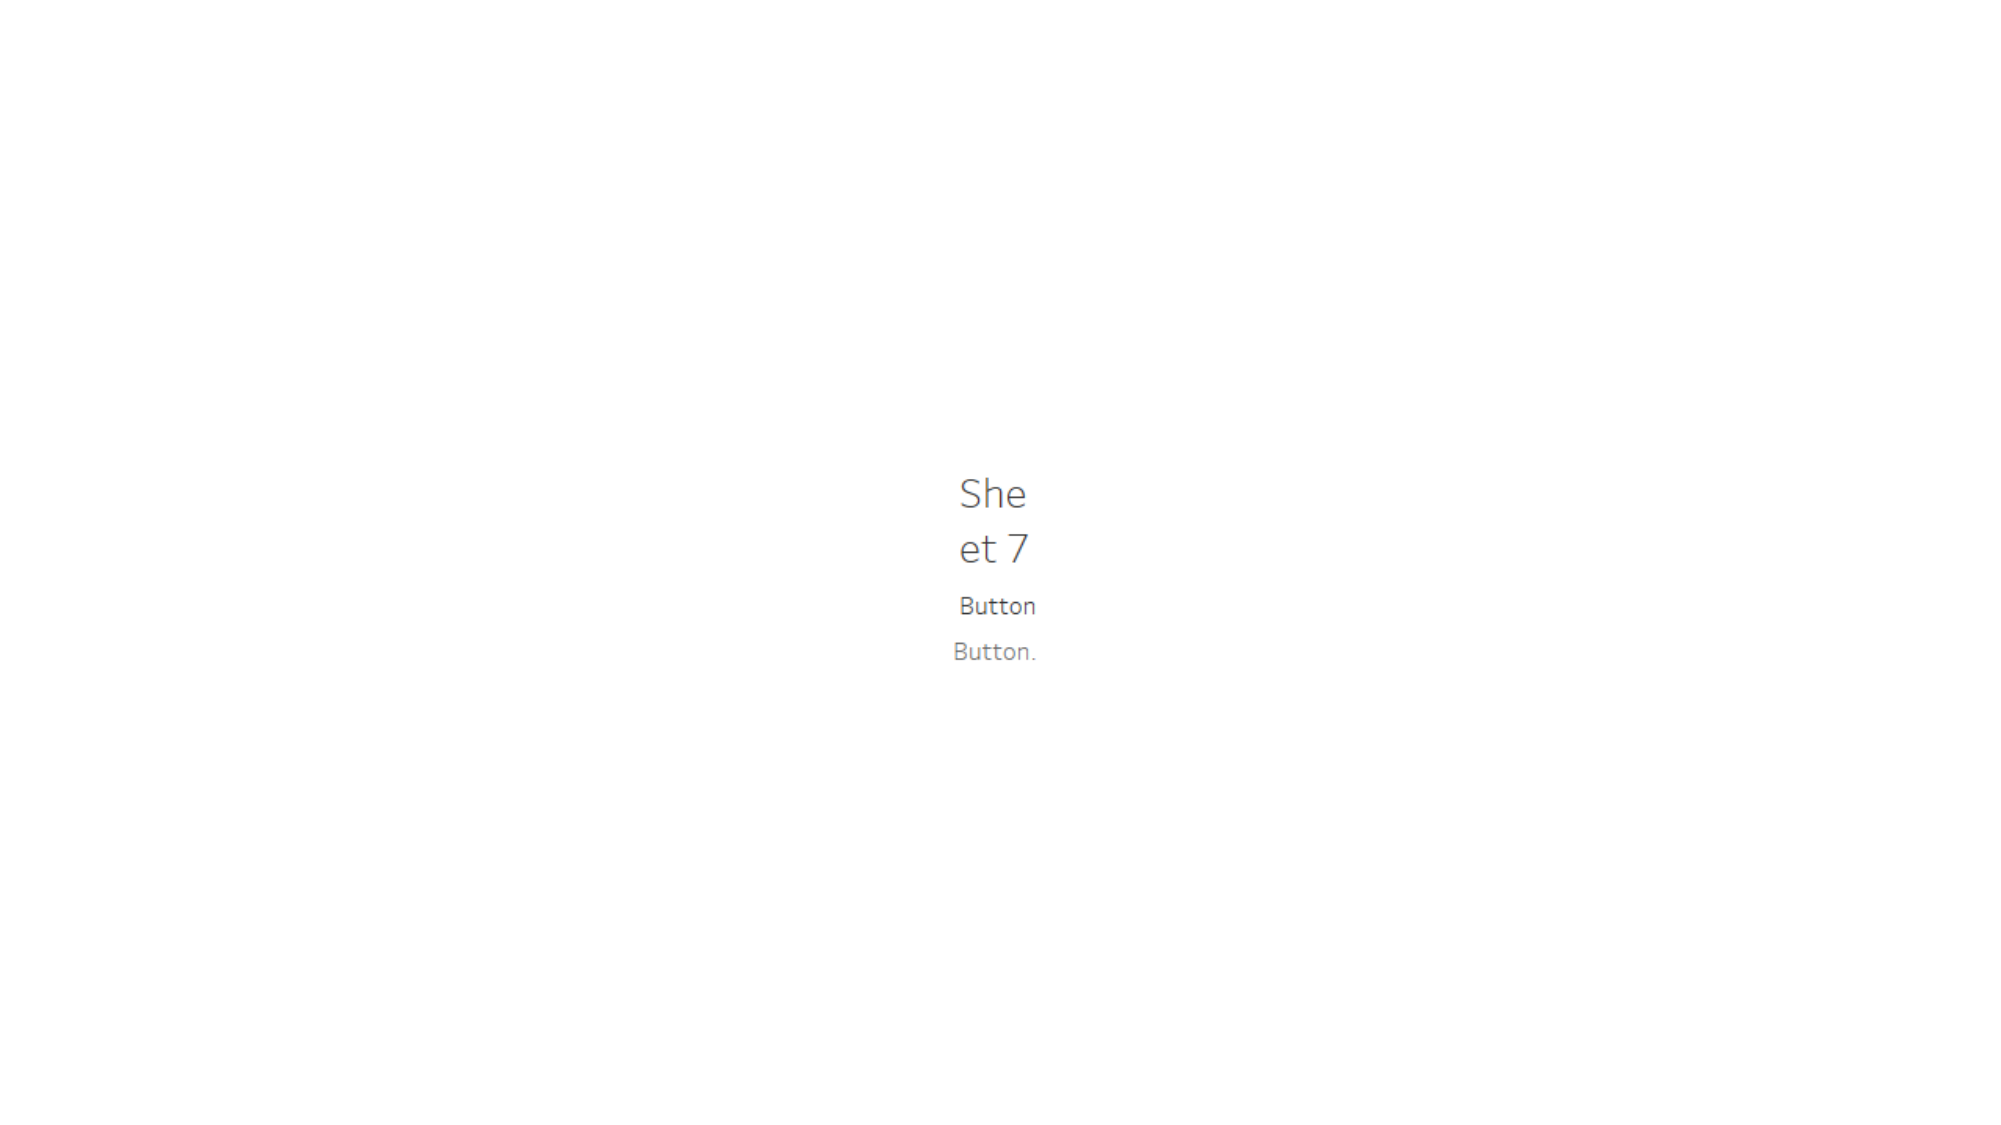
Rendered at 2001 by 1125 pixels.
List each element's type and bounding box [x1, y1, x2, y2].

picture [953, 456, 1047, 668]
